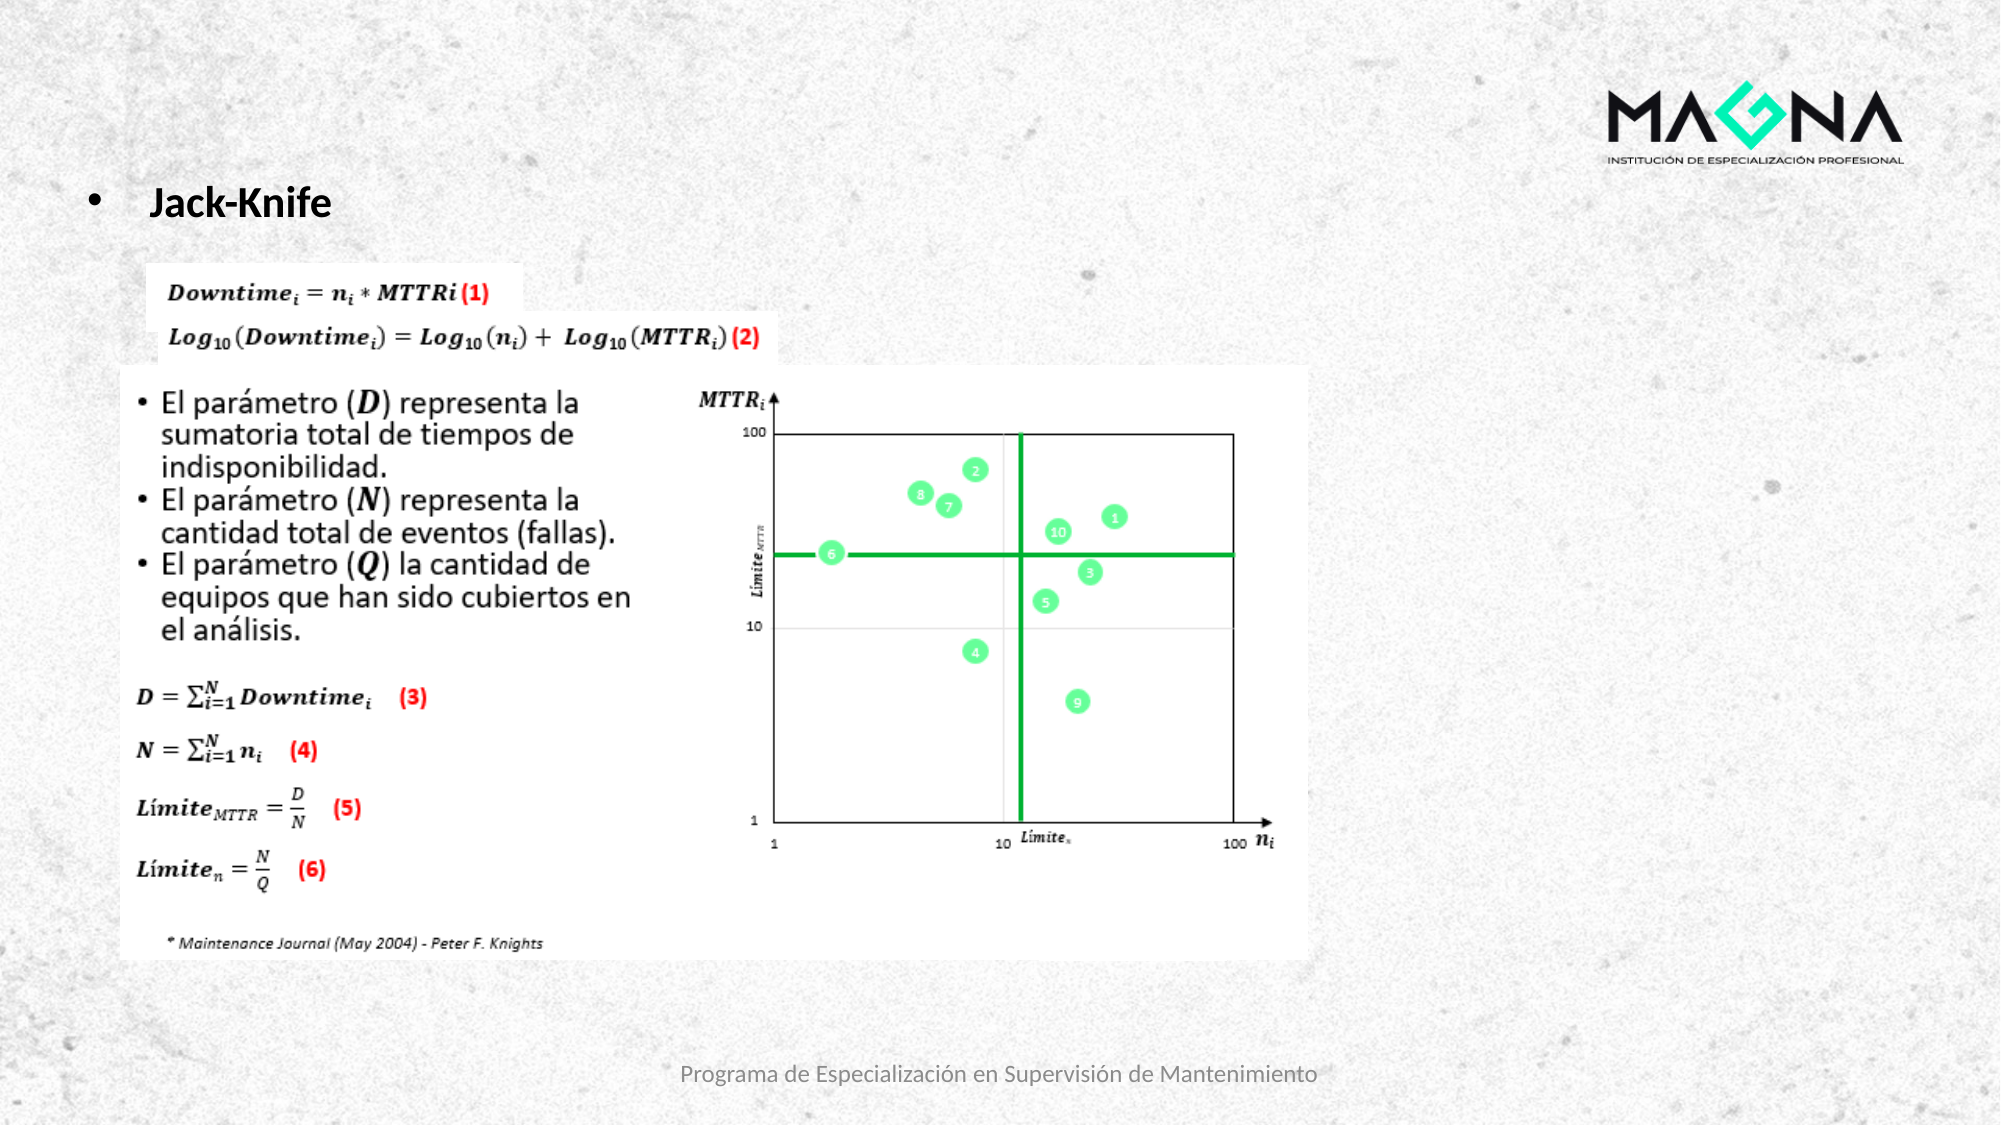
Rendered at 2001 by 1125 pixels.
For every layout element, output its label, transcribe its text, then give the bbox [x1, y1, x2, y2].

picture [0, 0, 2001, 1125]
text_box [119, 263, 1308, 960]
text_box Jack-Knife [72, 165, 1719, 234]
